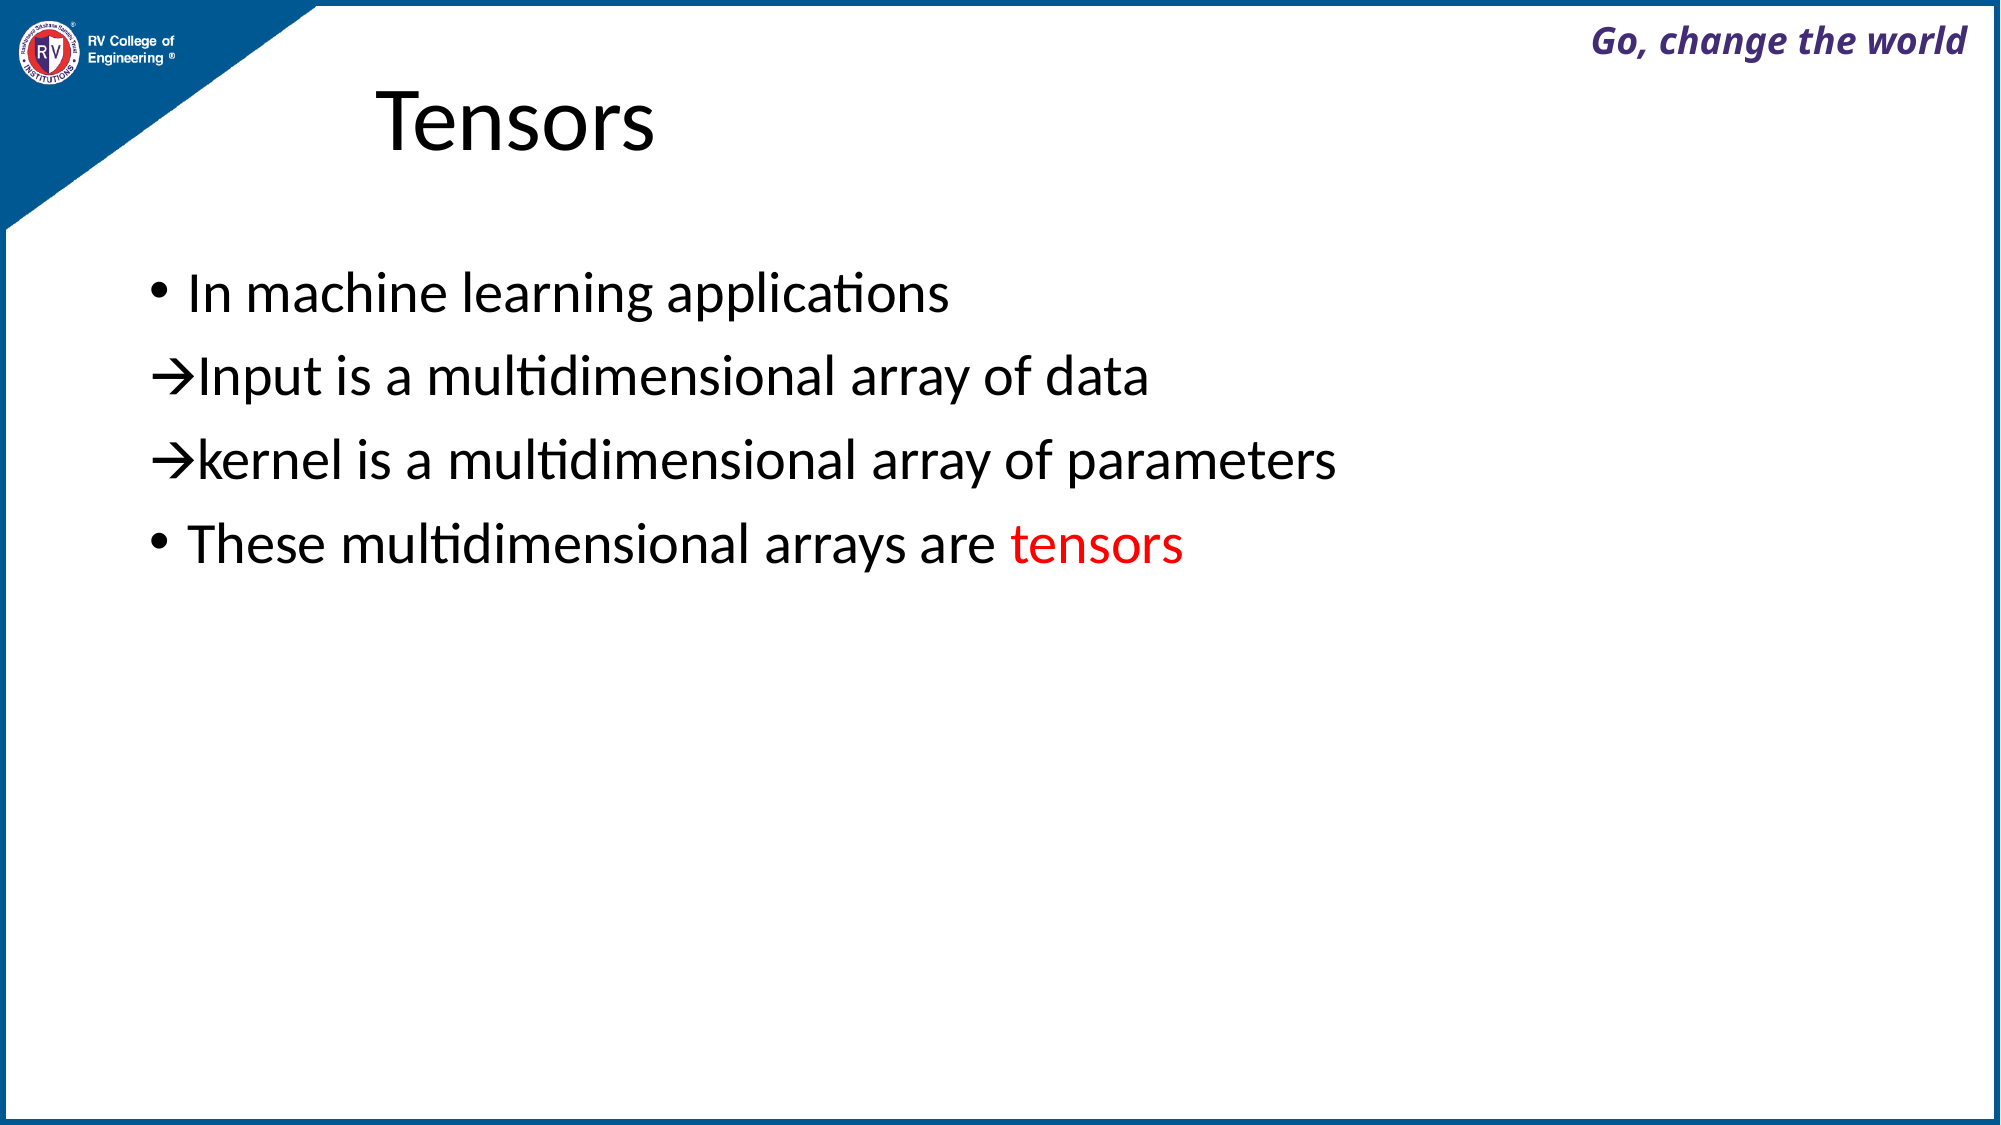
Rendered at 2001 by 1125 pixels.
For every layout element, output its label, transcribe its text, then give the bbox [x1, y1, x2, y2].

list In machine learning applications 🡪Input is a multidimensional array of data 🡪kernel is a multidimensional array of parameters These multidimensional arrays are tensors [134, 254, 1860, 969]
picture [2, 6, 316, 232]
title Tensors [360, 12, 2000, 230]
